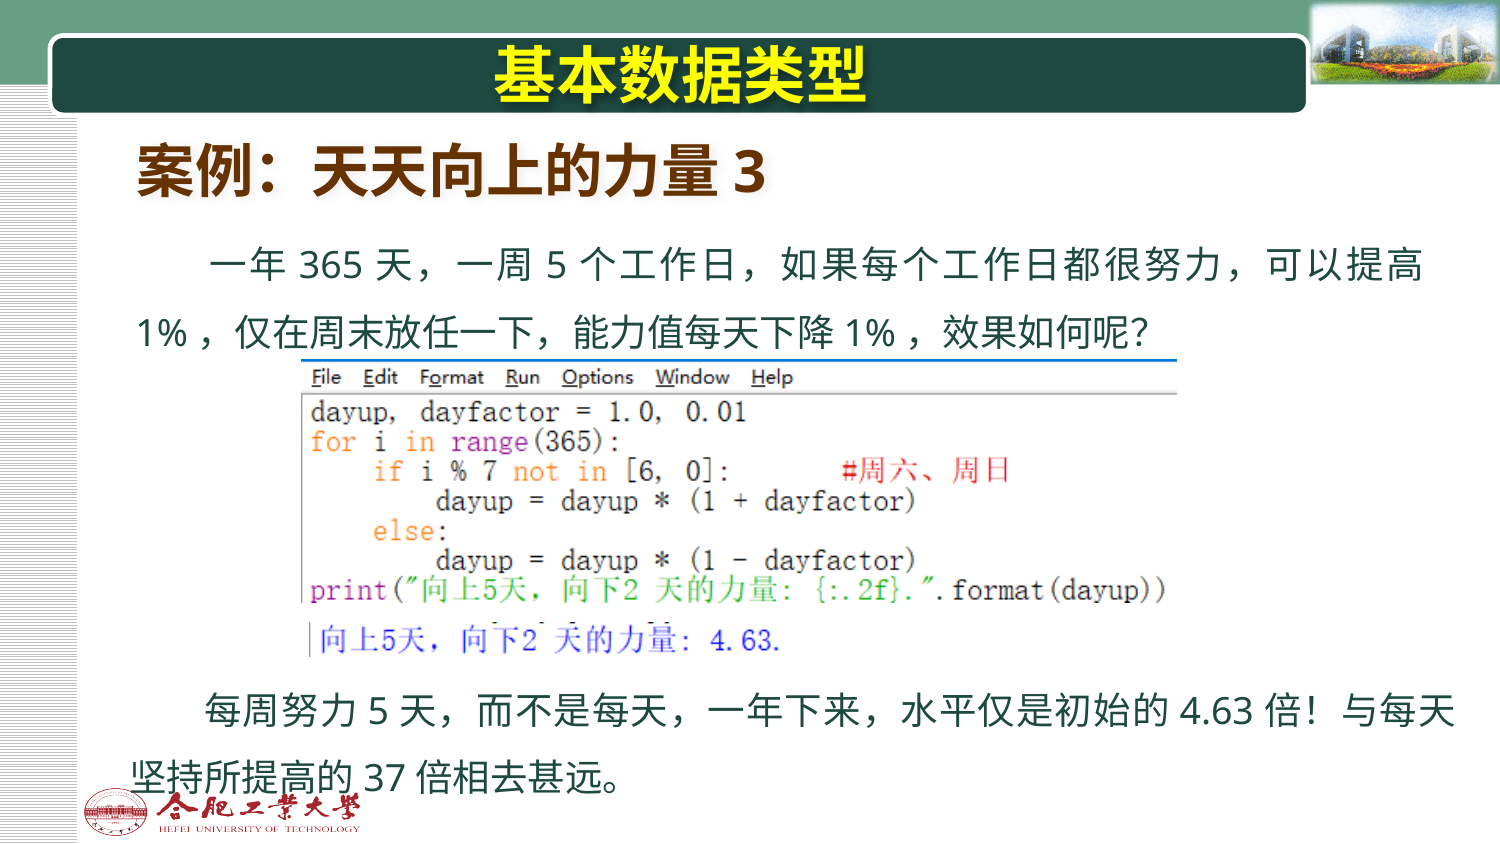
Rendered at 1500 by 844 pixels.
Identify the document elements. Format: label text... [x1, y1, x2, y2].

text_box 案例：天天向上的力量3 [122, 126, 782, 211]
title 基本数据类型 [75, 39, 1288, 109]
text_box 一年365天，一周5个工作日，如果每个工作日都很努力，可以提高1%，仅在周末放任一下，能力值每天下降1%，效果如何呢？ [120, 211, 1448, 361]
picture [309, 622, 785, 657]
picture [1313, 6, 1495, 79]
picture [301, 359, 1177, 603]
picture [78, 785, 372, 841]
text_box 每周努力5天，而不是每天，一年下来，水平仅是初始的4.63倍！与每天坚持所提高的37倍相去甚远。 [114, 656, 1471, 807]
